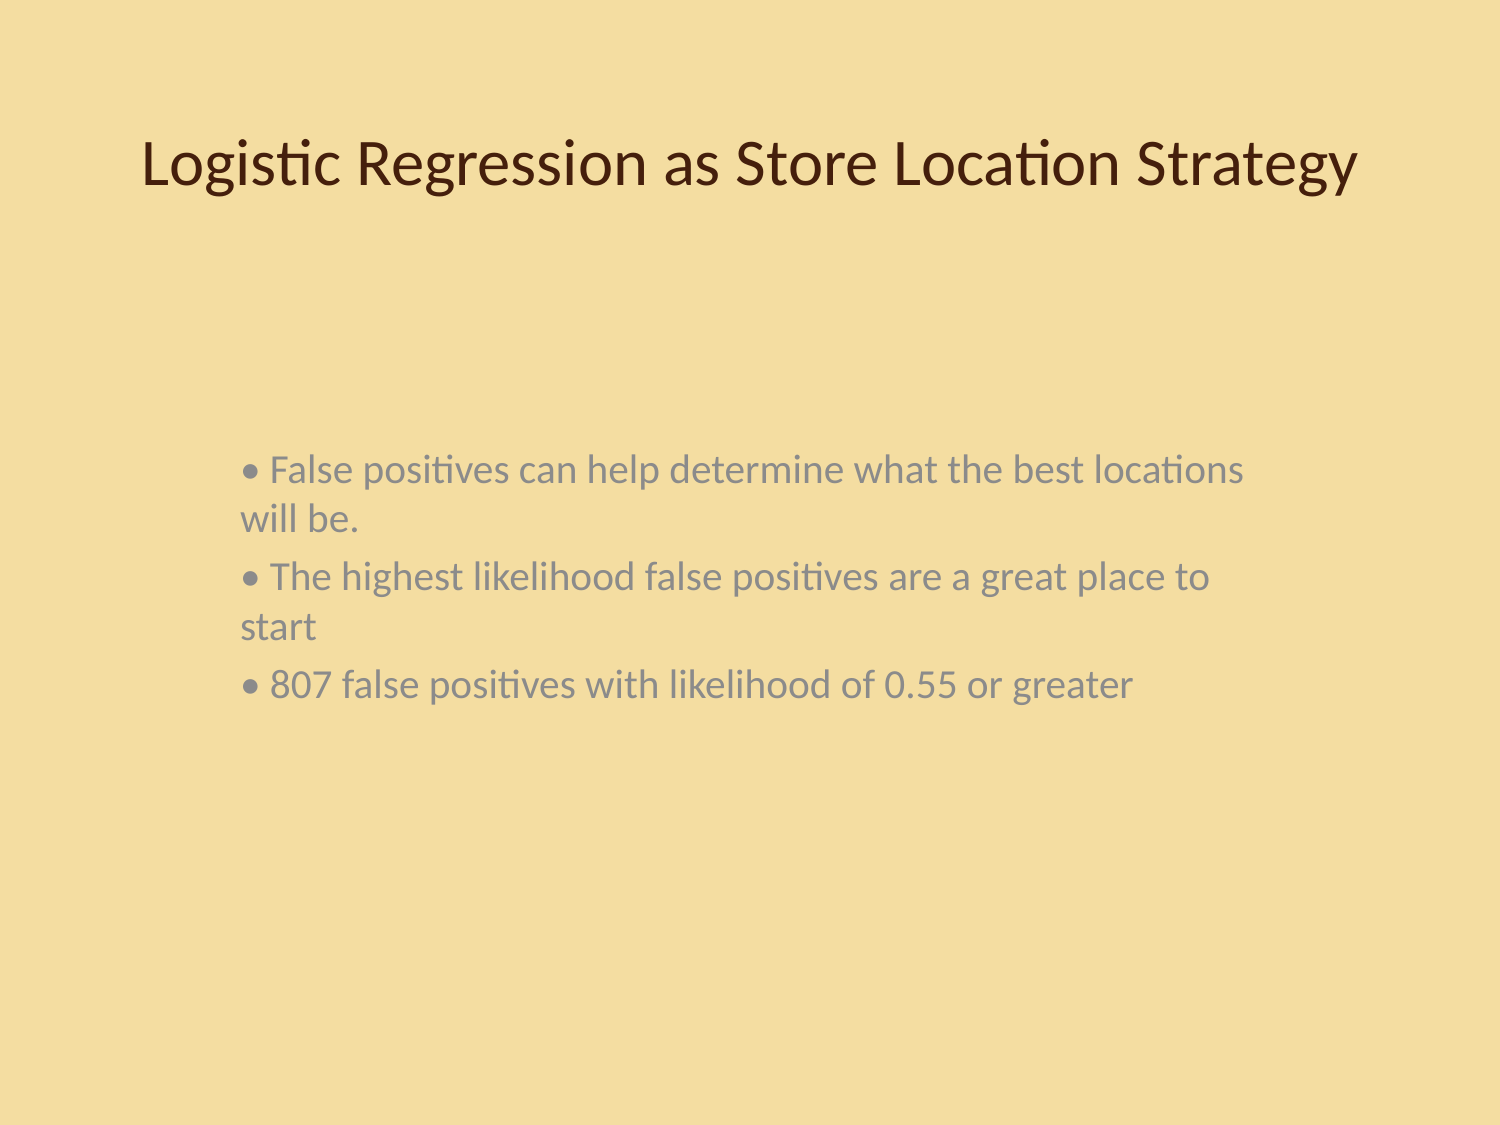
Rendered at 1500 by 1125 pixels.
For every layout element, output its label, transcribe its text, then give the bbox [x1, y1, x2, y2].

title Logistic Regression as Store Location Strategy [112, 78, 1388, 320]
subtitle • False positives can help determine what the best locations will be. • The highest likelihood false positives are a great place to start • 807 false positives with likelihood of 0.55 or greater [225, 434, 1275, 722]
